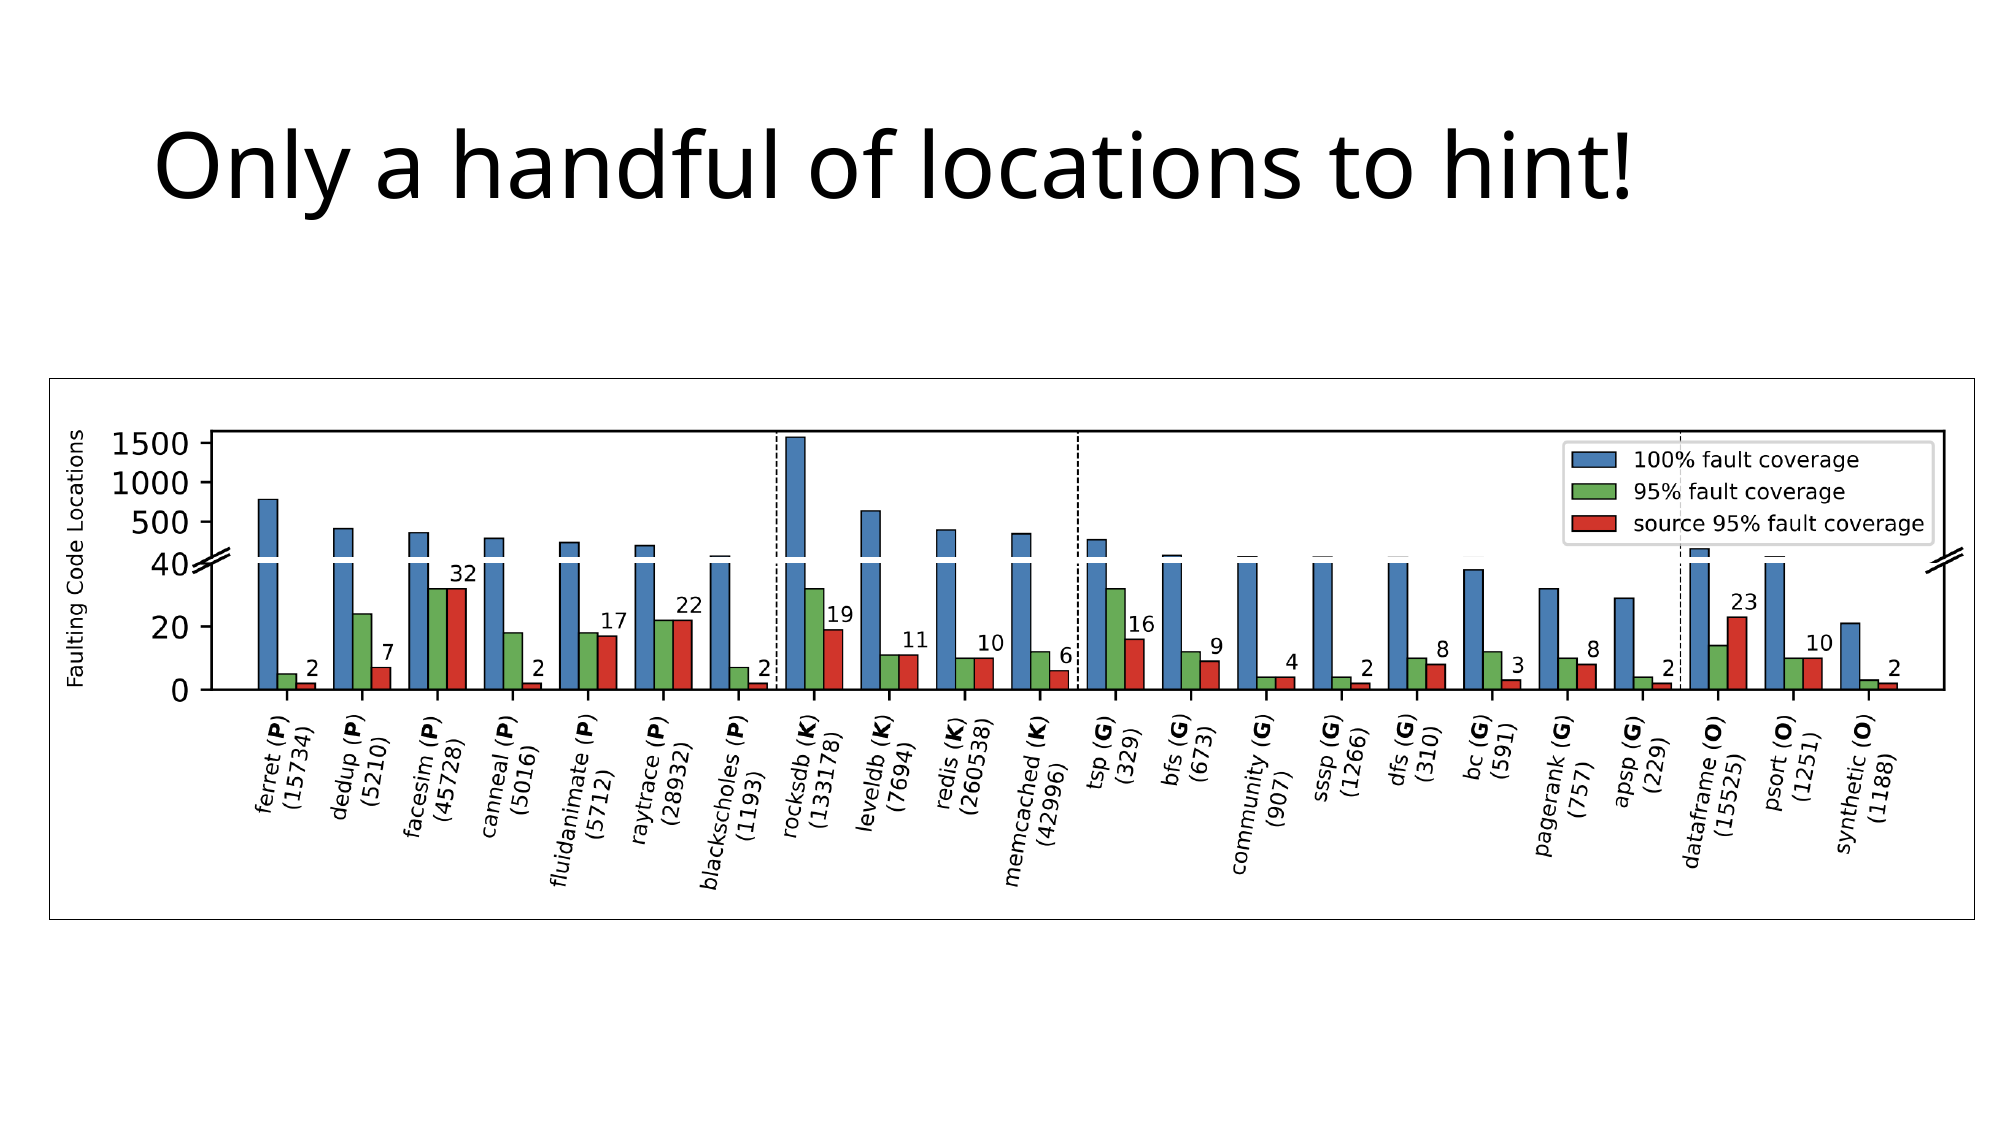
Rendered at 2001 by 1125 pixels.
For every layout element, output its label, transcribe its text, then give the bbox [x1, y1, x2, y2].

title Only a handful of locations to hint! [137, 59, 1863, 278]
picture [49, 378, 1975, 920]
